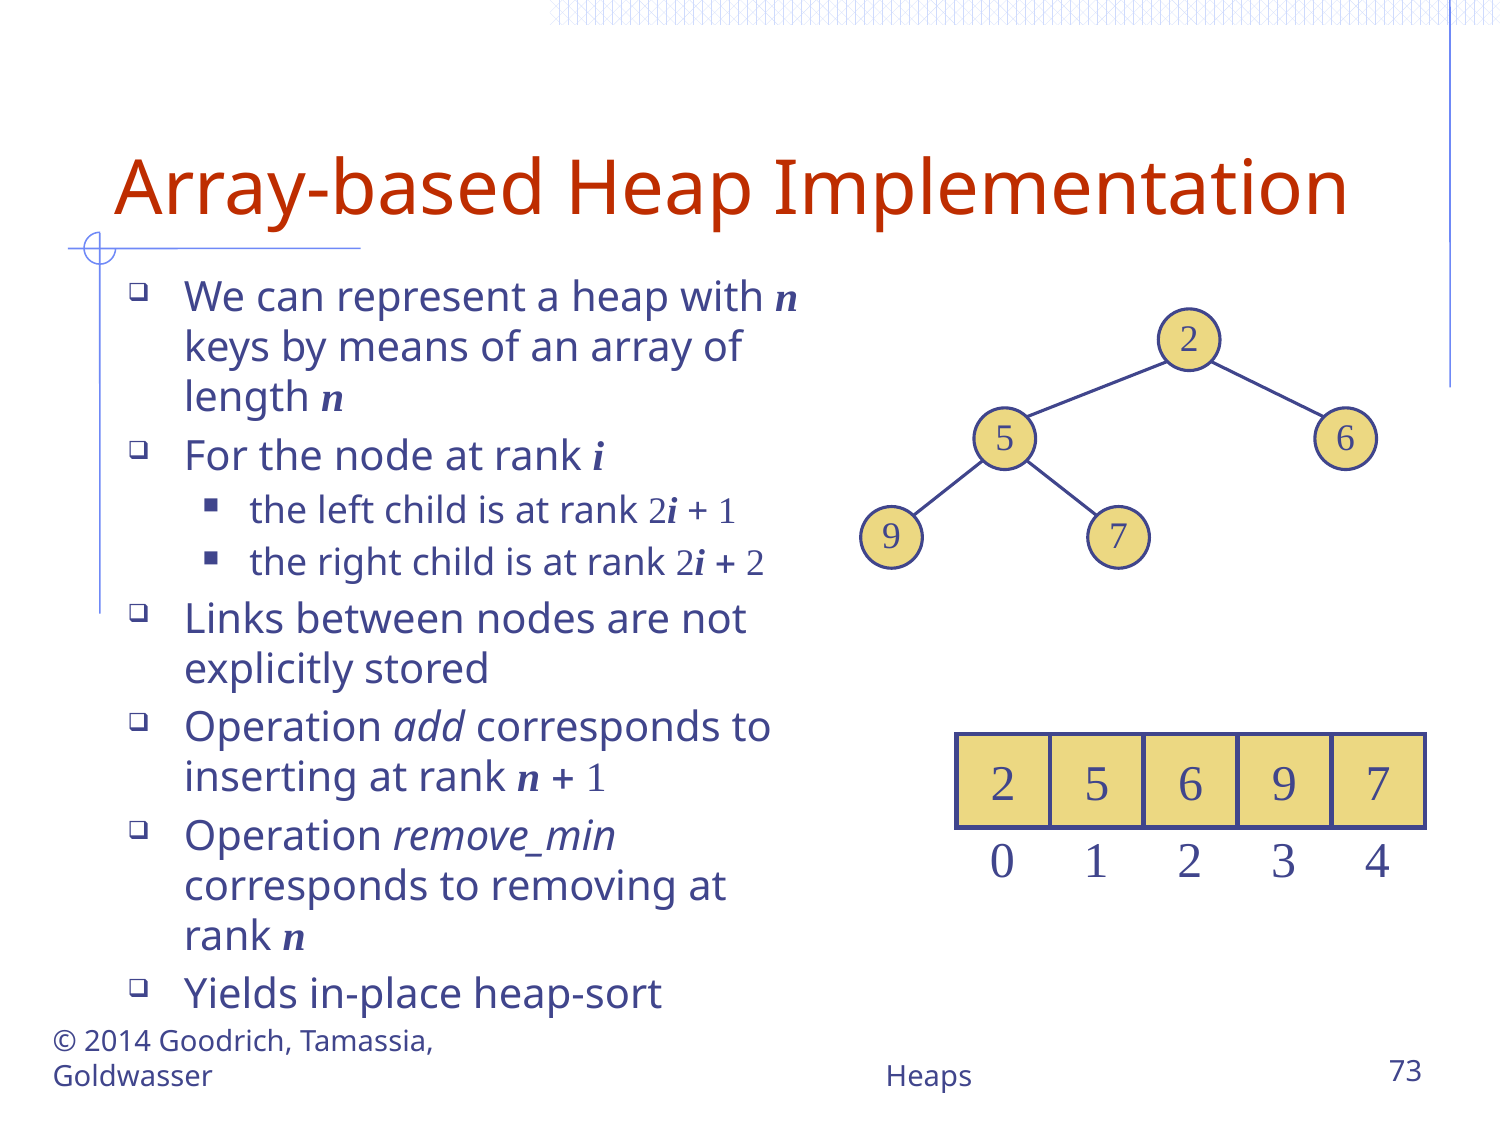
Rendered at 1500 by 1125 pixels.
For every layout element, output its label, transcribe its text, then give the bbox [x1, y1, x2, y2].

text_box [1026, 362, 1168, 416]
title Array-based Heap Implementation [99, 50, 1413, 238]
footer Heaps [613, 1024, 988, 1101]
text_box 9 [860, 506, 923, 569]
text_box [912, 461, 984, 515]
slide_number © 2014 Goodrich, Tamassia, Goldwasser [37, 1024, 613, 1101]
list We can represent a heap with n keys by means of an array of length n For the node at rank i the left child is at rank 2i + 1 the right child is at rank 2i + 2 Links between nodes are not explicitly stored Operation add corresponds to inserting at rank n + 1 Operation remove_min corresponds to removing at rank n Yields in-place heap-sort [112, 262, 838, 1063]
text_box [1210, 362, 1325, 416]
slide_number 73 [1124, 1024, 1438, 1101]
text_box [955, 733, 1426, 889]
text_box 7 [1087, 506, 1150, 569]
text_box 5 [973, 407, 1036, 470]
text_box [1026, 461, 1098, 515]
text_box 6 [1314, 407, 1377, 470]
text_box 2 [1158, 308, 1221, 371]
